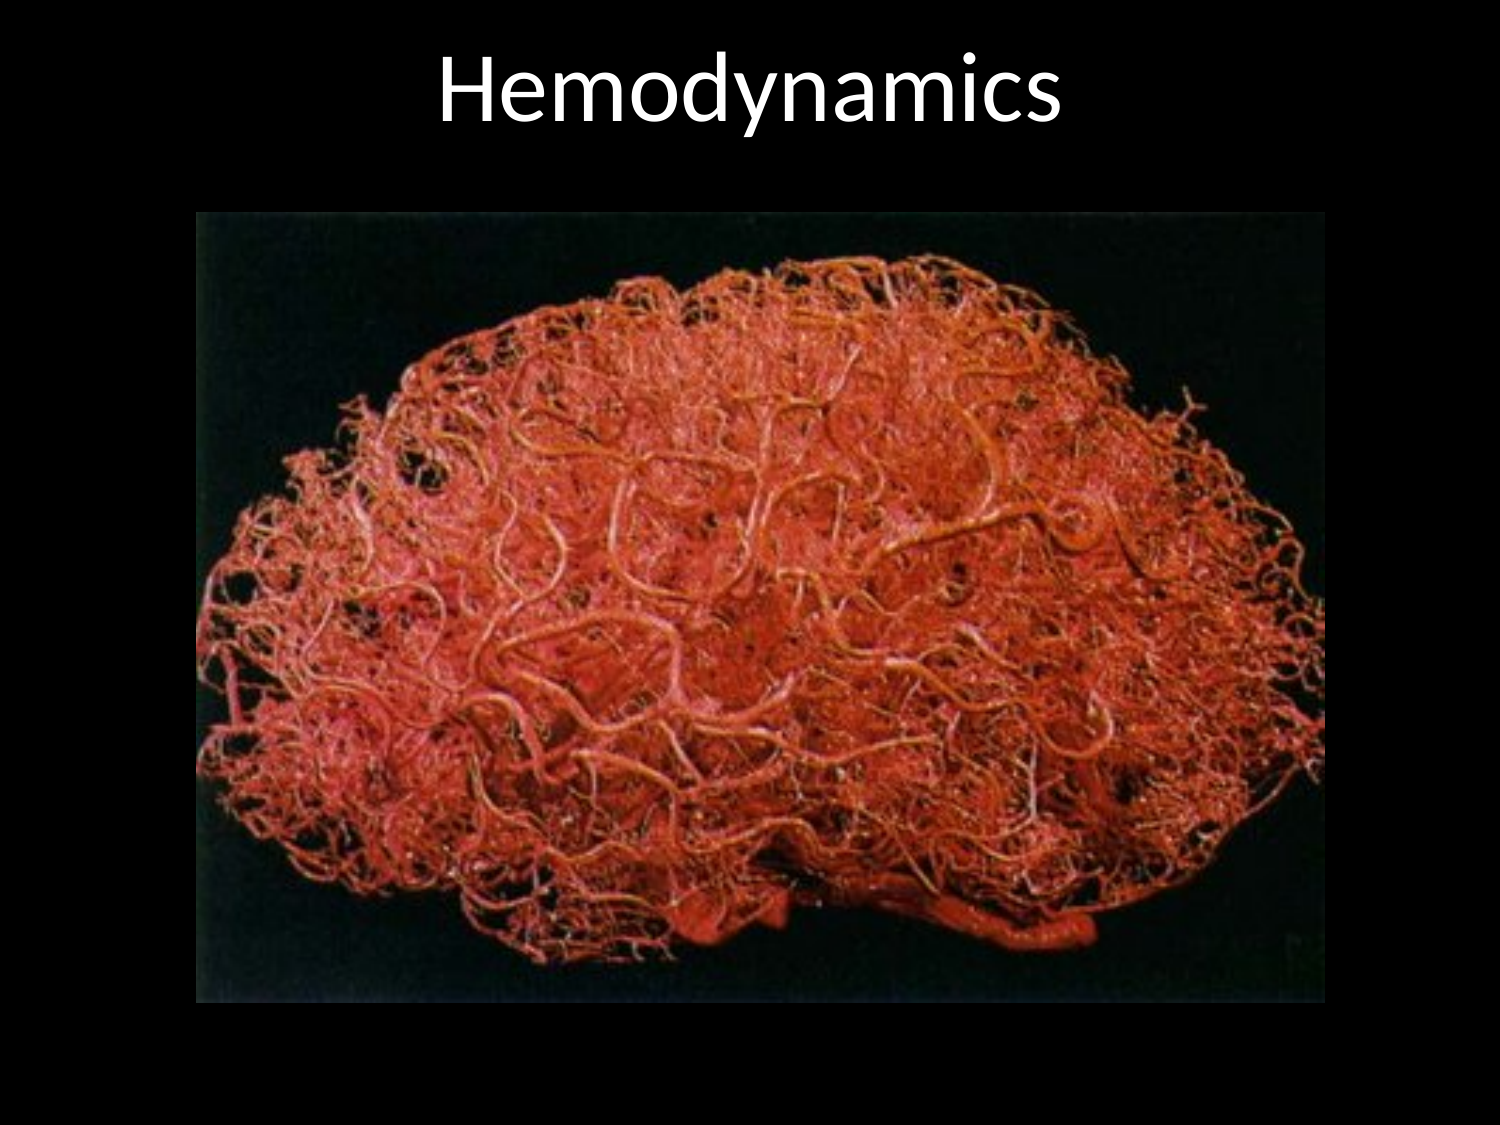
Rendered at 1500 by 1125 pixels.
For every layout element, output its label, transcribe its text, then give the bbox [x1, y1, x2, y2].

title Hemodynamics [112, 24, 1388, 138]
picture [196, 212, 1326, 1003]
